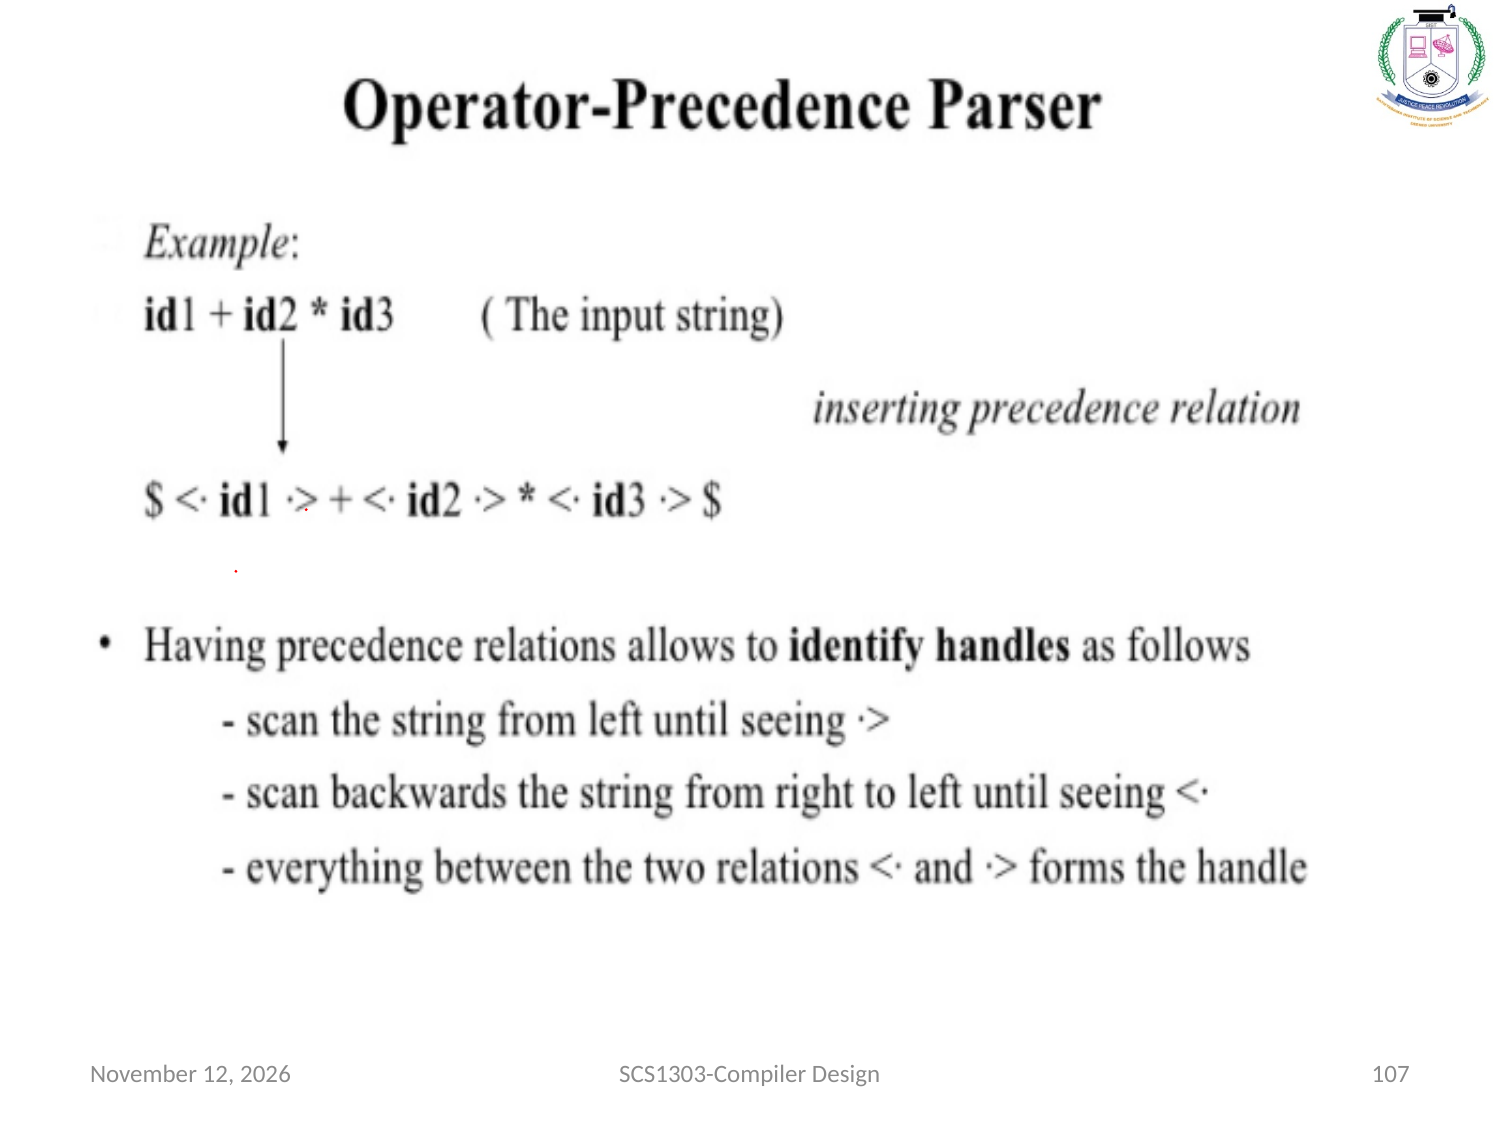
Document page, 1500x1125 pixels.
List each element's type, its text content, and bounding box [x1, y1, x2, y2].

picture [58, 34, 1360, 1055]
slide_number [75, 1062, 425, 1103]
picture [1361, 0, 1500, 129]
footer SCS1303-Compiler Design [512, 1062, 988, 1103]
slide_number 107 [1074, 1042, 1425, 1103]
